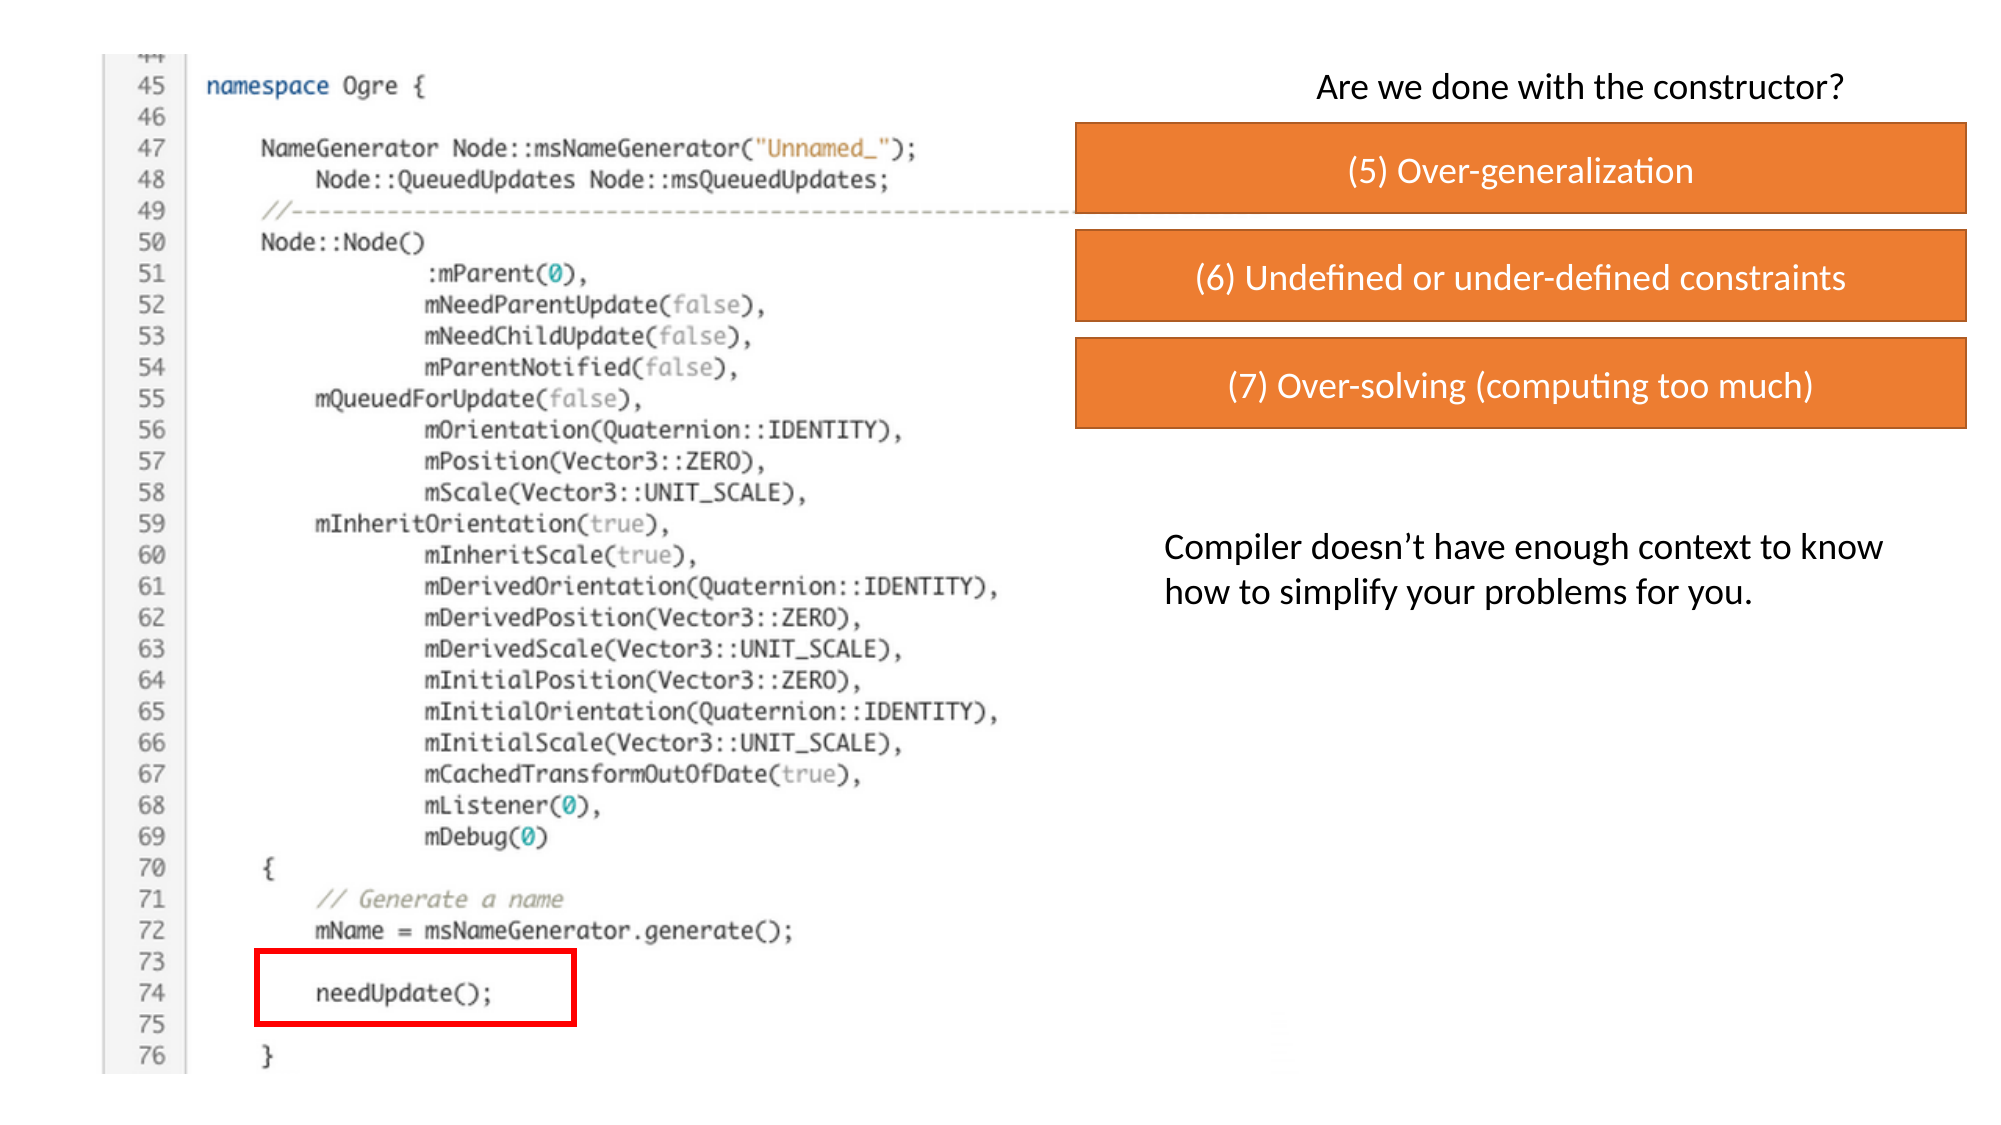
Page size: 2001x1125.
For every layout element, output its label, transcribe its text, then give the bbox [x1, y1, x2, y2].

text_box (6) Undefined or under-defined constraints [1299, 229, 1967, 322]
text_box Compiler doesn’t have enough context to know how to simplify your problems for you. [1299, 514, 1909, 620]
text_box (7) Over-solving (computing too much) [1299, 337, 1967, 429]
text_box (5) Over-generalization [1299, 122, 1967, 214]
picture [74, 54, 1299, 1074]
text_box Are we done with the constructor? [1301, 54, 1862, 115]
